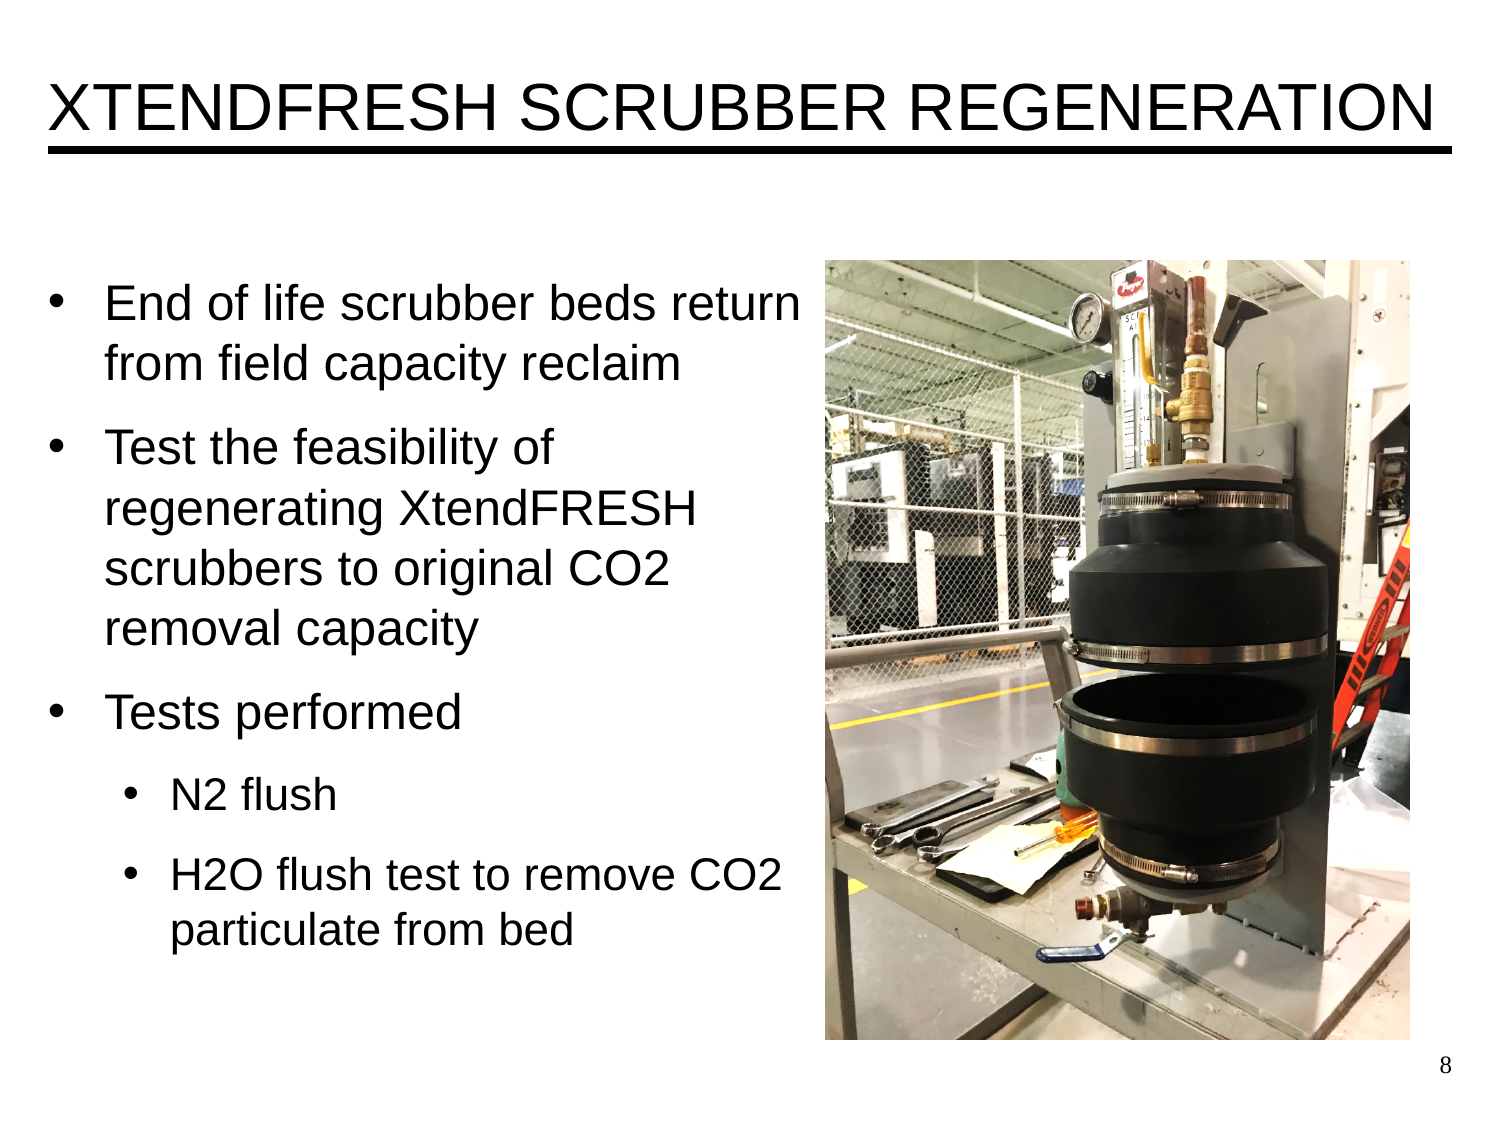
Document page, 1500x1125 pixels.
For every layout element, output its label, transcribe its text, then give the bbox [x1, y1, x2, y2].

list End of life scrubber beds return from field capacity reclaim Test the feasibility of regenerating XtendFRESH scrubbers to original CO2 removal capacity Tests performed N2 flush H2O flush test to remove CO2 particulate from bed [47, 262, 825, 1080]
slide_number 8 [1325, 1047, 1453, 1080]
title xtendFRESH Scrubber REgeneration [47, 57, 1452, 150]
picture [824, 260, 1410, 1040]
